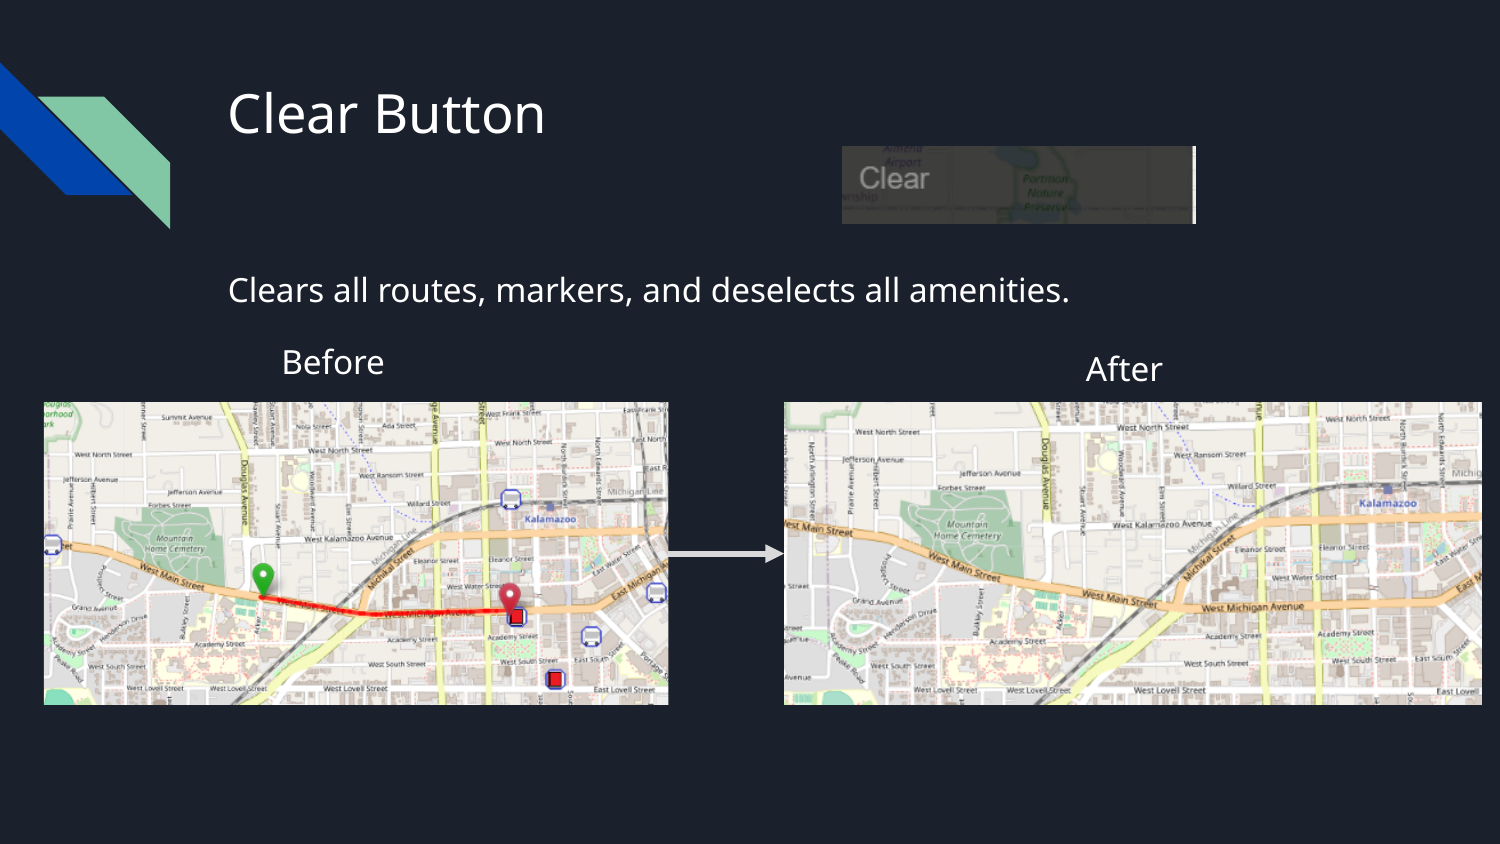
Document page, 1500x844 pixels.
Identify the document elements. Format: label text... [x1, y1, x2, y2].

text_box Before [266, 326, 446, 384]
list Clears all routes, markers, and deselects all amenities. [212, 248, 1368, 327]
title Clear Button [212, 64, 1368, 147]
picture [783, 402, 1482, 705]
text_box After [1070, 333, 1196, 391]
picture [841, 146, 1196, 224]
picture [43, 402, 669, 705]
